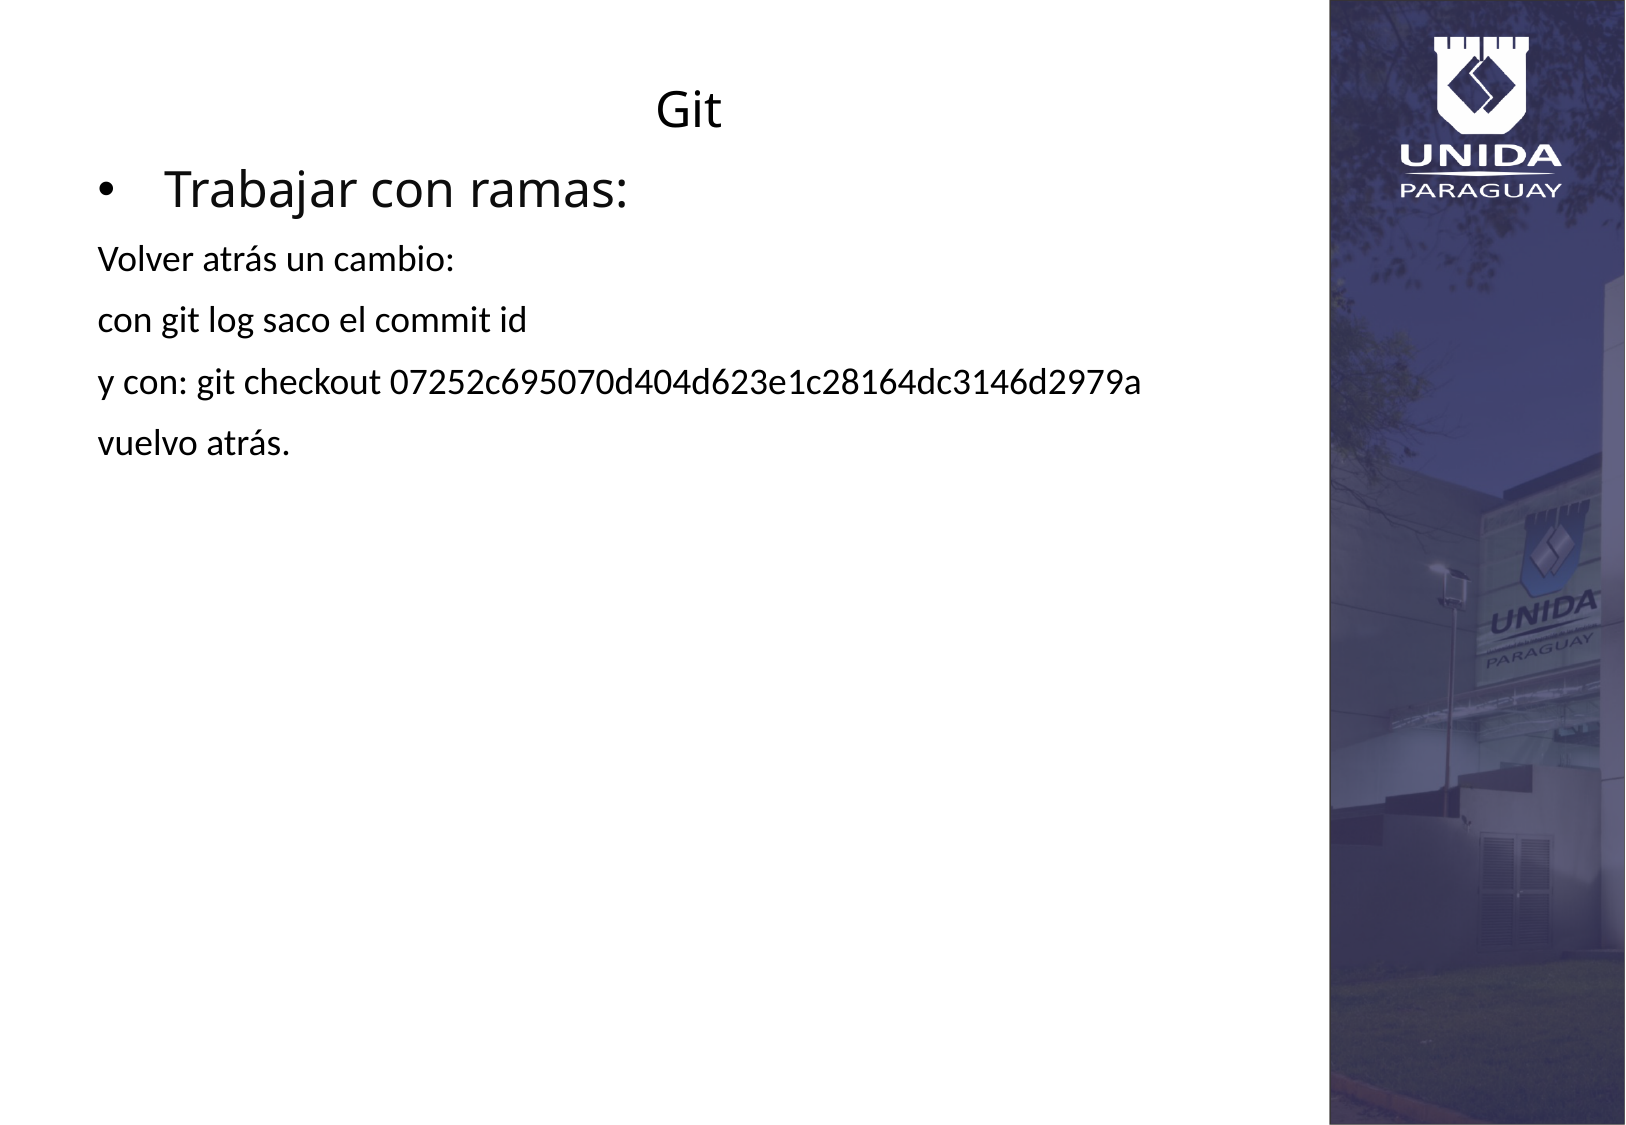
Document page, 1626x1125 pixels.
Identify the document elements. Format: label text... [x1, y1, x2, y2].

title Git [74, 64, 1304, 146]
picture [1328, 0, 1625, 1125]
subtitle Trabajar con ramas: Volver atrás un cambio: con git log saco el commit id y con: git checkout 07252c695070d404d623e1c28164dc3146d2979a vuelvo atrás. [74, 157, 1304, 1060]
